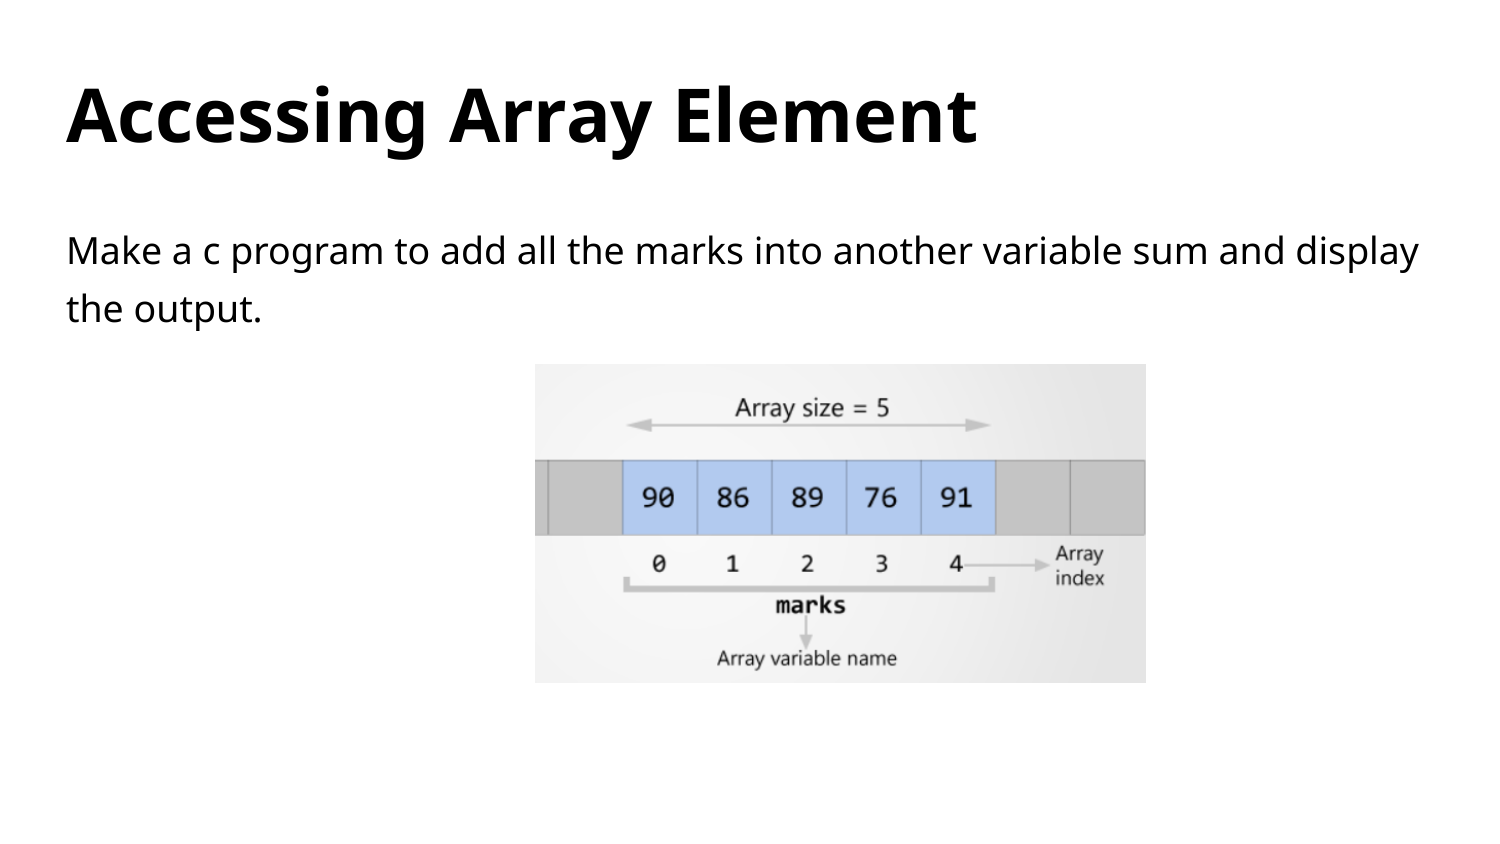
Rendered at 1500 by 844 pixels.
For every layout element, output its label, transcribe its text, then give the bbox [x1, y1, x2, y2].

picture [535, 364, 1146, 684]
title Accessing Array Element [51, 48, 1449, 180]
list Make a c program to add all the marks into another variable sum and display the output. [51, 201, 1449, 750]
